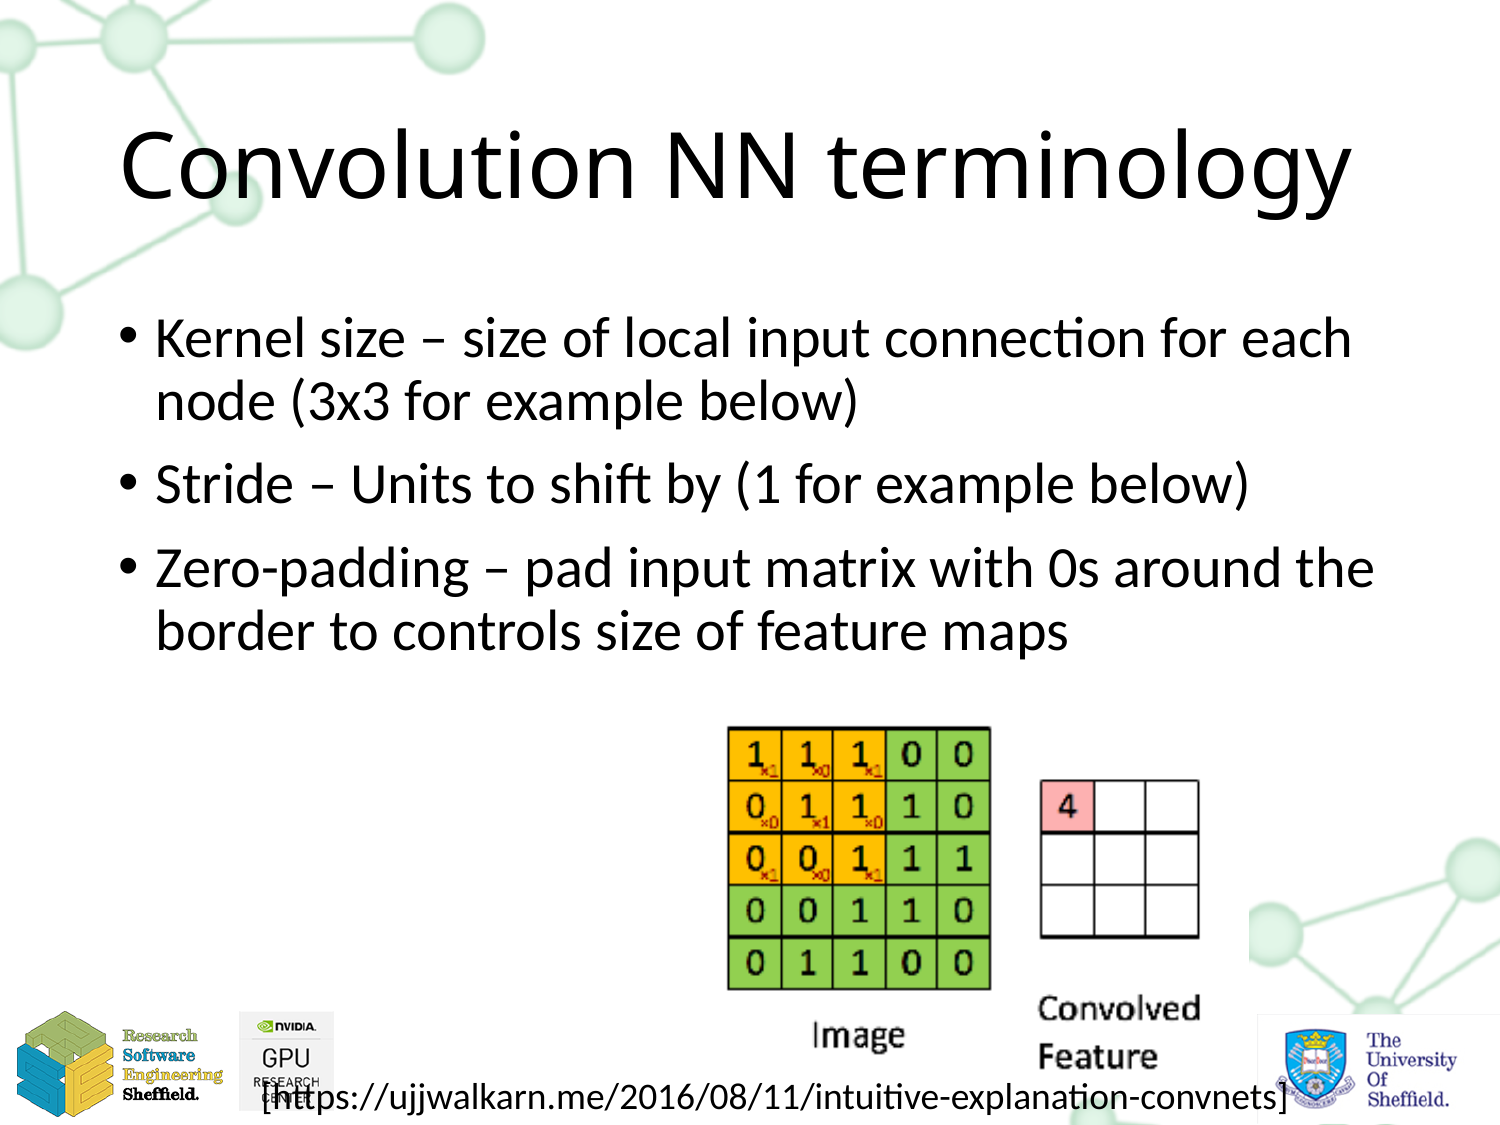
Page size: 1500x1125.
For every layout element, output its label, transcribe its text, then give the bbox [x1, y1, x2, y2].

list Kernel size – size of local input connection for each node (3x3 for example below) Stride – Units to shift by (1 for example below) Zero-padding – pad input matrix with 0s around the border to controls size of feature maps [103, 299, 1397, 1014]
text_box [https://ujjwalkarn.me/2016/08/11/intuitive-explanation-convnets] [246, 1064, 1305, 1125]
title Convolution NN terminology [103, 59, 1397, 278]
picture [1330, 1044, 1342, 1058]
picture [0, 0, 1500, 1125]
picture [1289, 1044, 1301, 1058]
picture [1307, 1078, 1324, 1094]
